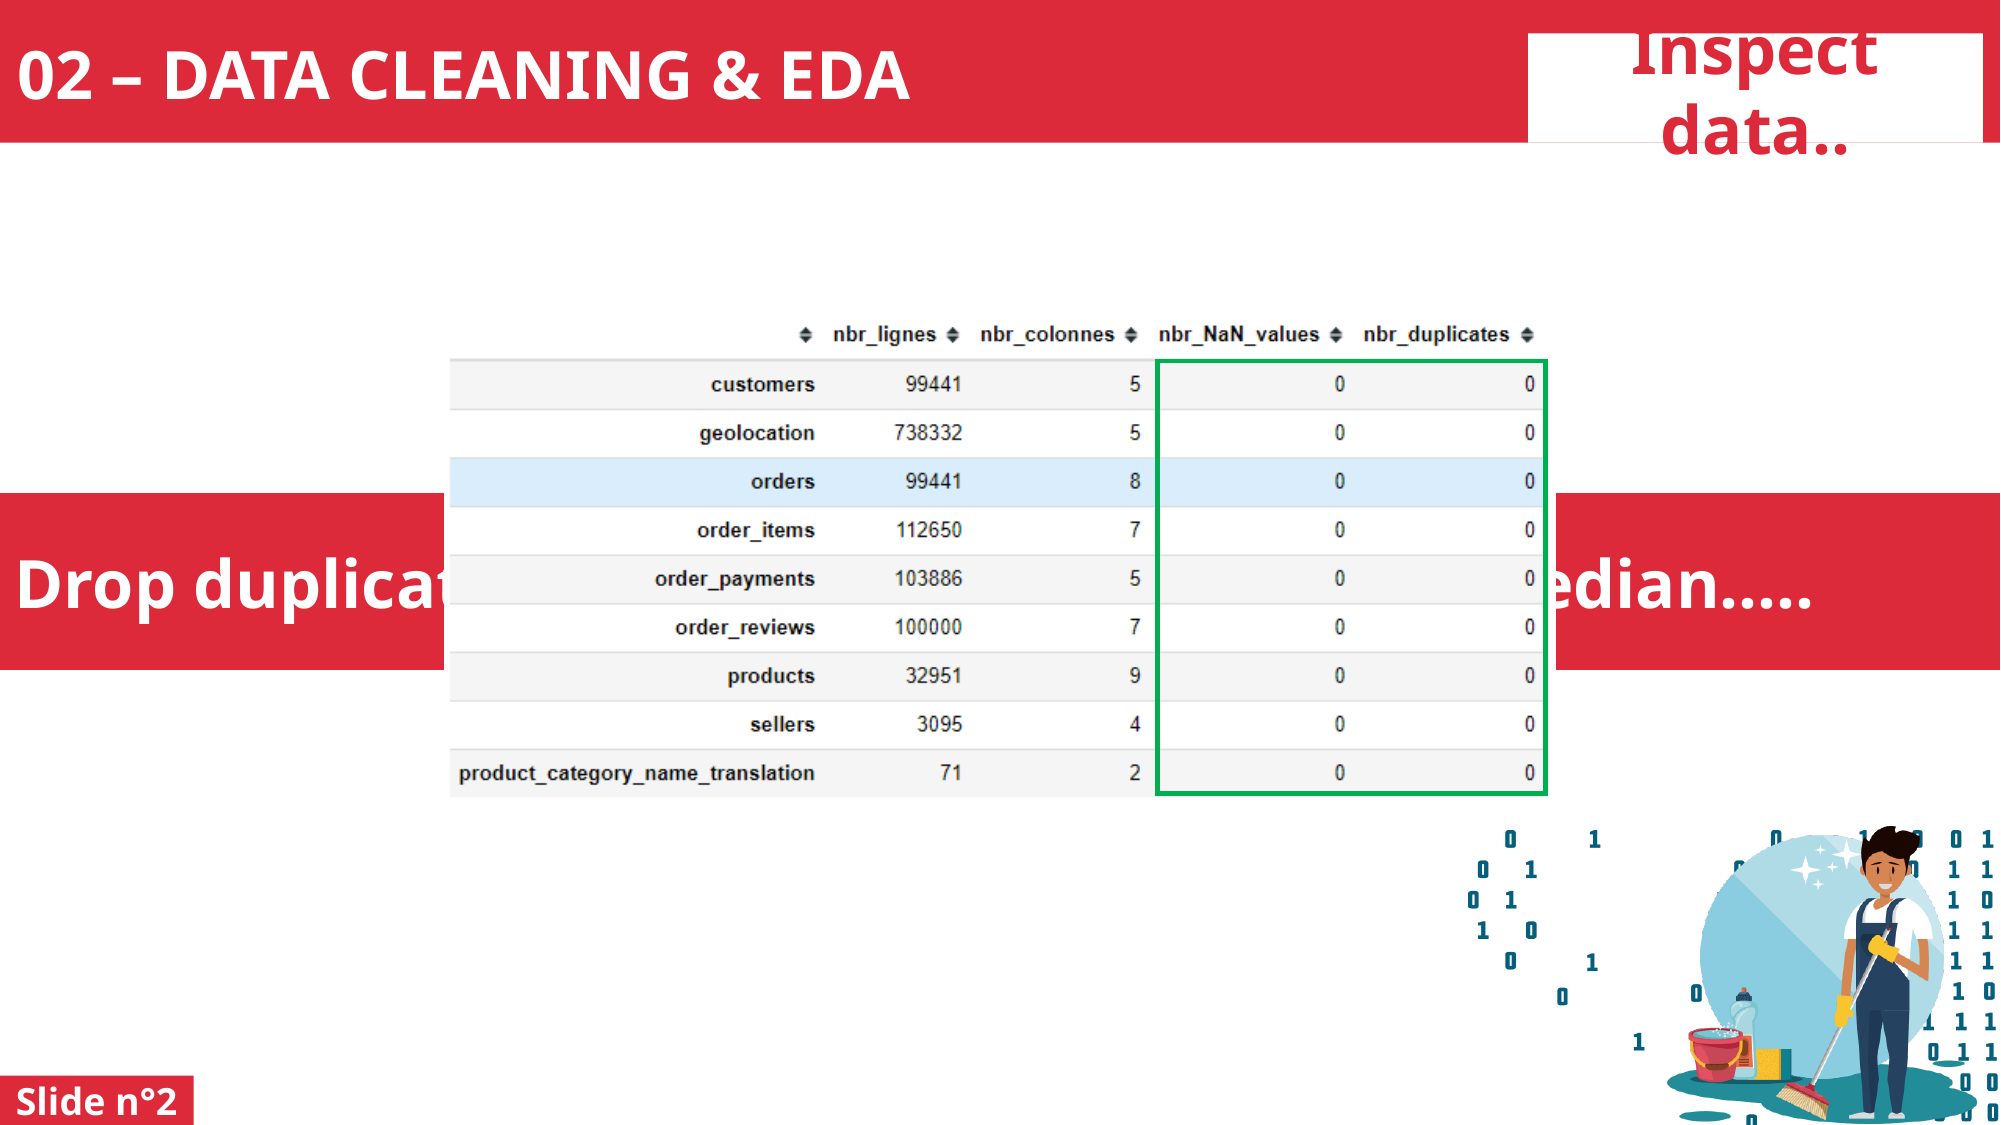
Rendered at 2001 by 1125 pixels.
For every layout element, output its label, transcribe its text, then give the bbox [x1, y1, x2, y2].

text_box Slide n°2 [0, 1075, 194, 1125]
picture [1467, 826, 2000, 1125]
text_box Drop duplicated…. Impute NaN values with median….. [0, 493, 442, 670]
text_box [0, 0, 2000, 143]
text_box Drop duplicated…. Impute NaN values with median….. [1558, 493, 2000, 670]
picture [442, 311, 1558, 814]
